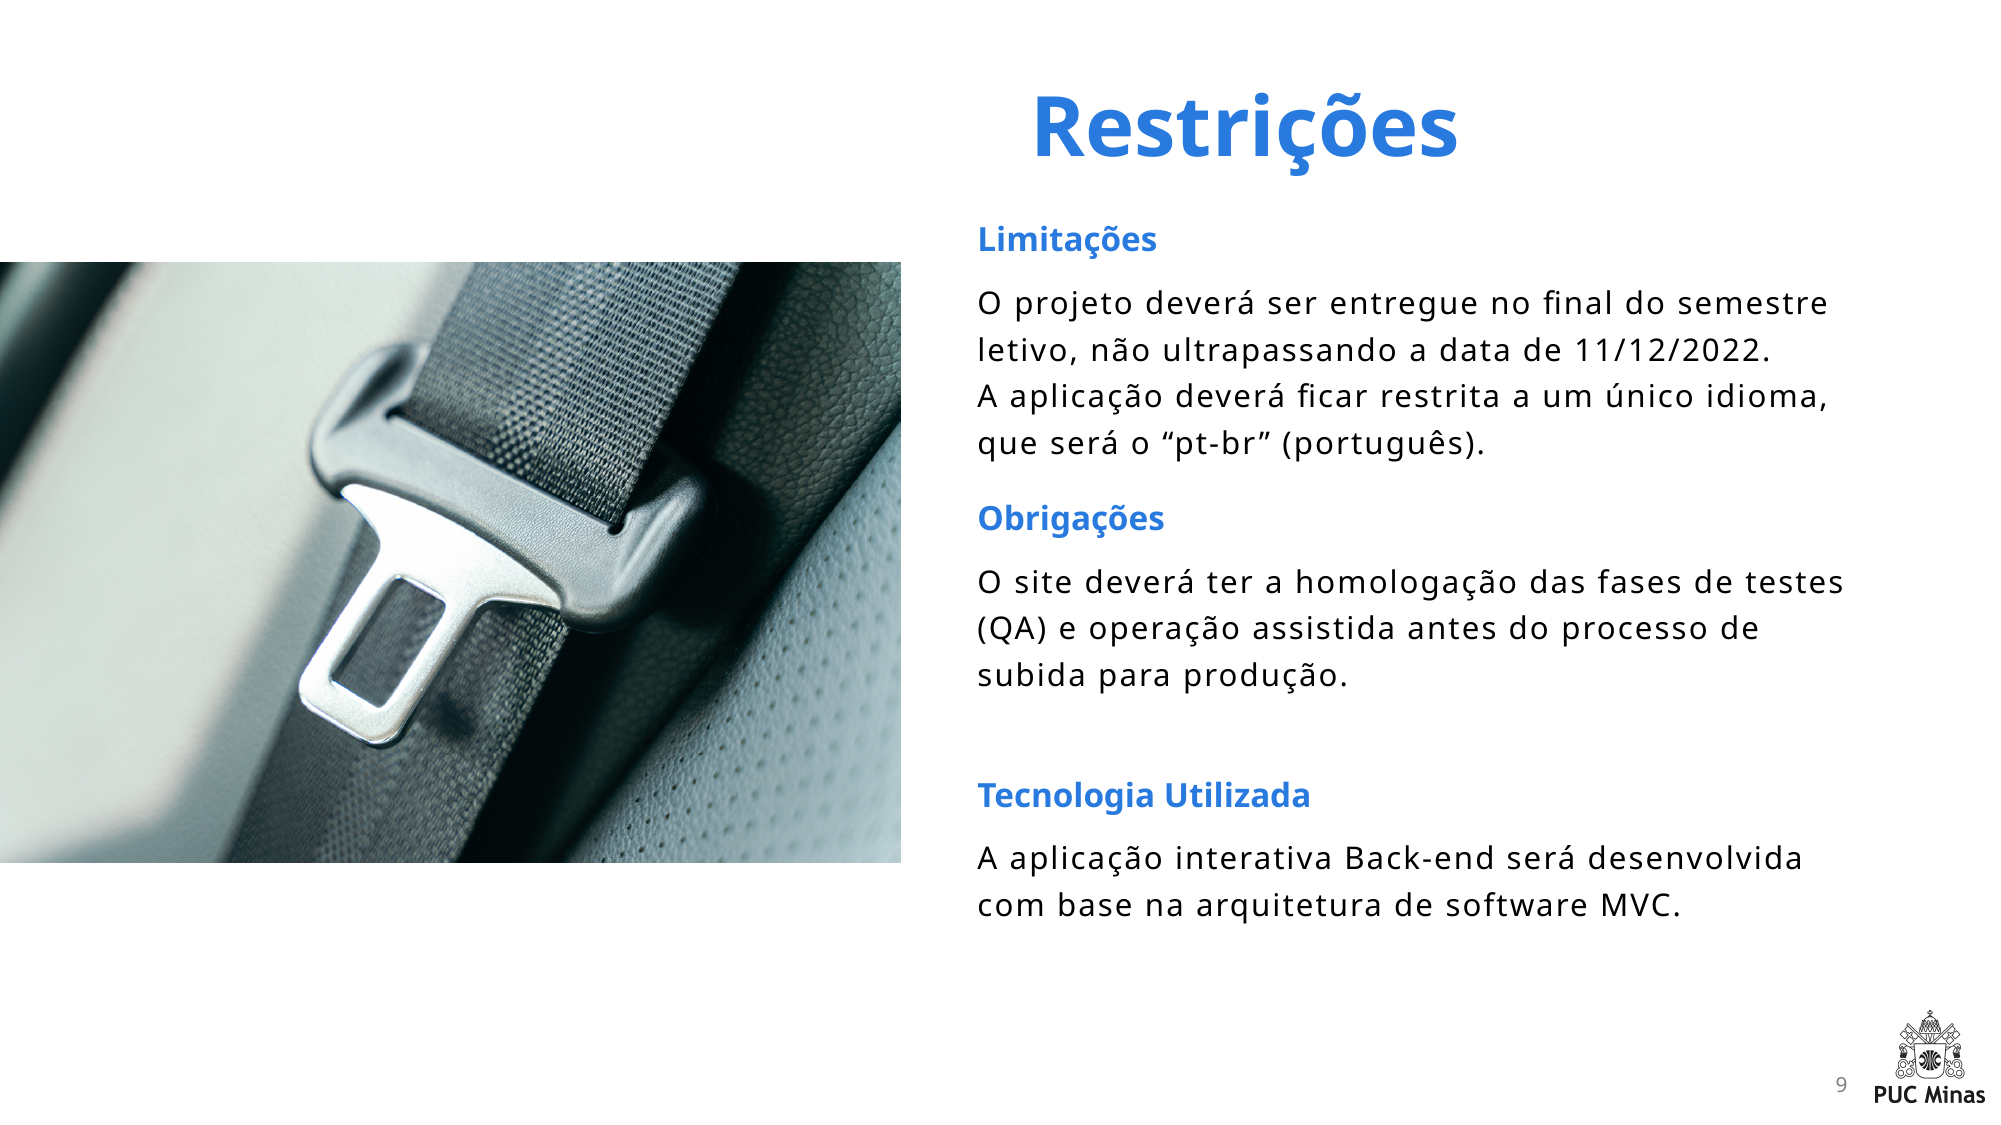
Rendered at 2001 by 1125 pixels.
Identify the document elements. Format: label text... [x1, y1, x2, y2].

list Obrigações [962, 454, 1863, 544]
picture [1875, 1010, 1985, 1103]
list O site deverá ter a homologação das fases de testes (QA) e operação assistida antes do processo de subida para produção. [962, 544, 1863, 731]
picture [0, 262, 901, 863]
list A aplicação interativa Back-end será desenvolvida com base na arquitetura de software MVC. [962, 821, 1863, 971]
list Limitações [962, 175, 1863, 266]
slide_number 9 [1412, 1068, 1863, 1103]
title Restrições [652, 79, 1839, 186]
list Tecnologia Utilizada [962, 731, 1863, 821]
list O projeto deverá ser entregue no final do semestre letivo, não ultrapassando a data de 11/12/2022. A aplicação deverá ficar restrita a um único idioma, que será o “pt-br” (português). [962, 266, 1863, 372]
